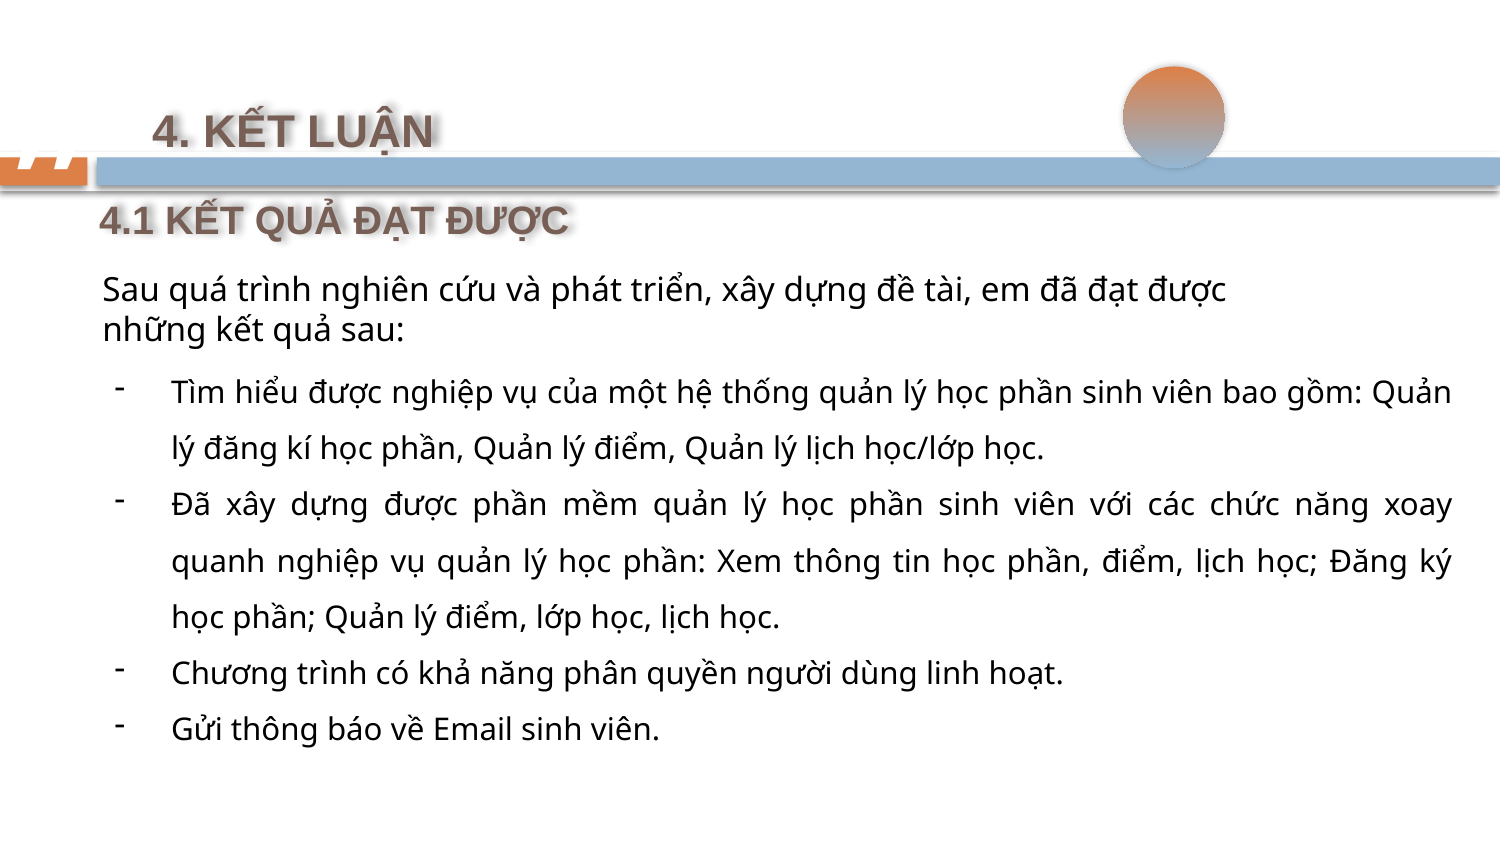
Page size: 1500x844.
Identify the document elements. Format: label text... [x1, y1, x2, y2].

text_box 4. KẾT LUẬN [0, 69, 769, 188]
text_box Tìm hiểu được nghiệp vụ của một hệ thống quản lý học phần sinh viên bao gồm: Quản lý đăng kí học phần, Quản lý điểm, Quản lý lịch học/lớp học. Đã xây dựng được phần mềm quản lý học phần sinh viên với các chức năng xoay quanh nghiệp vụ quản lý học phần: Xem thông tin học phần, điểm, lịch học; Đăng ký học phần; Quản lý điểm, lớp học, lịch học. Chương trình có khả năng phân quyền người dùng linh hoạt. Gửi thông báo về Email sinh viên. [99, 346, 1469, 755]
text_box [1123, 66, 1225, 169]
text_box Sau quá trình nghiên cứu và phát triển, xây dựng đề tài, em đã đạt được những kết quả sau: [87, 261, 1300, 396]
text_box 4.1 KẾT QUẢ ĐẠT ĐƯỢC [0, 159, 785, 278]
